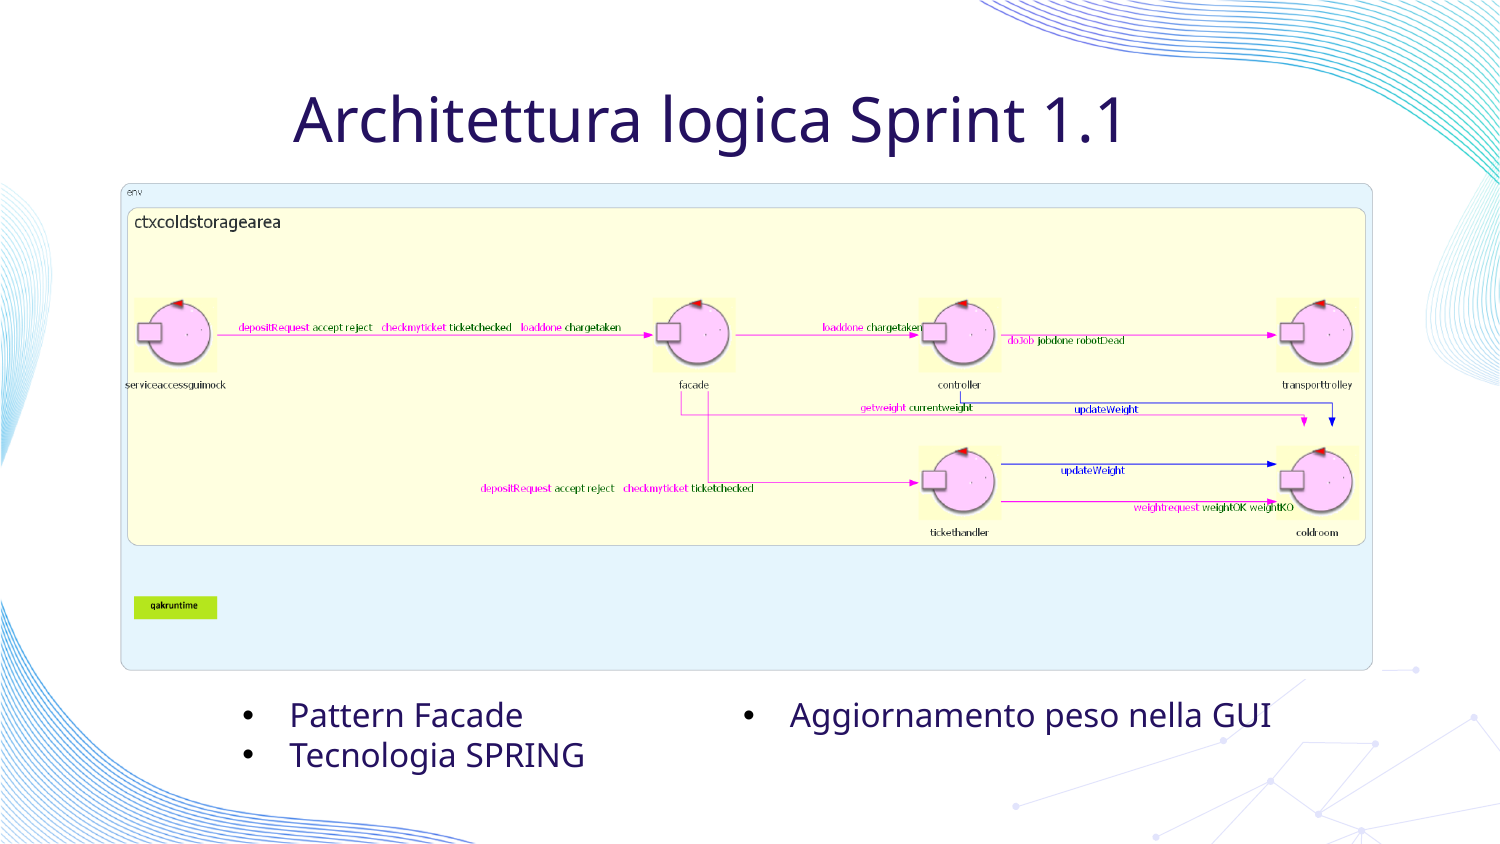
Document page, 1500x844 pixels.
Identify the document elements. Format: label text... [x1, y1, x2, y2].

picture [1, 1, 1499, 843]
text_box Pattern Facade Tecnologia SPRING [227, 687, 729, 782]
text_box Aggiornamento peso nella GUI [728, 687, 1301, 742]
text_box Architettura logica Sprint 1.1 [278, 78, 1178, 170]
